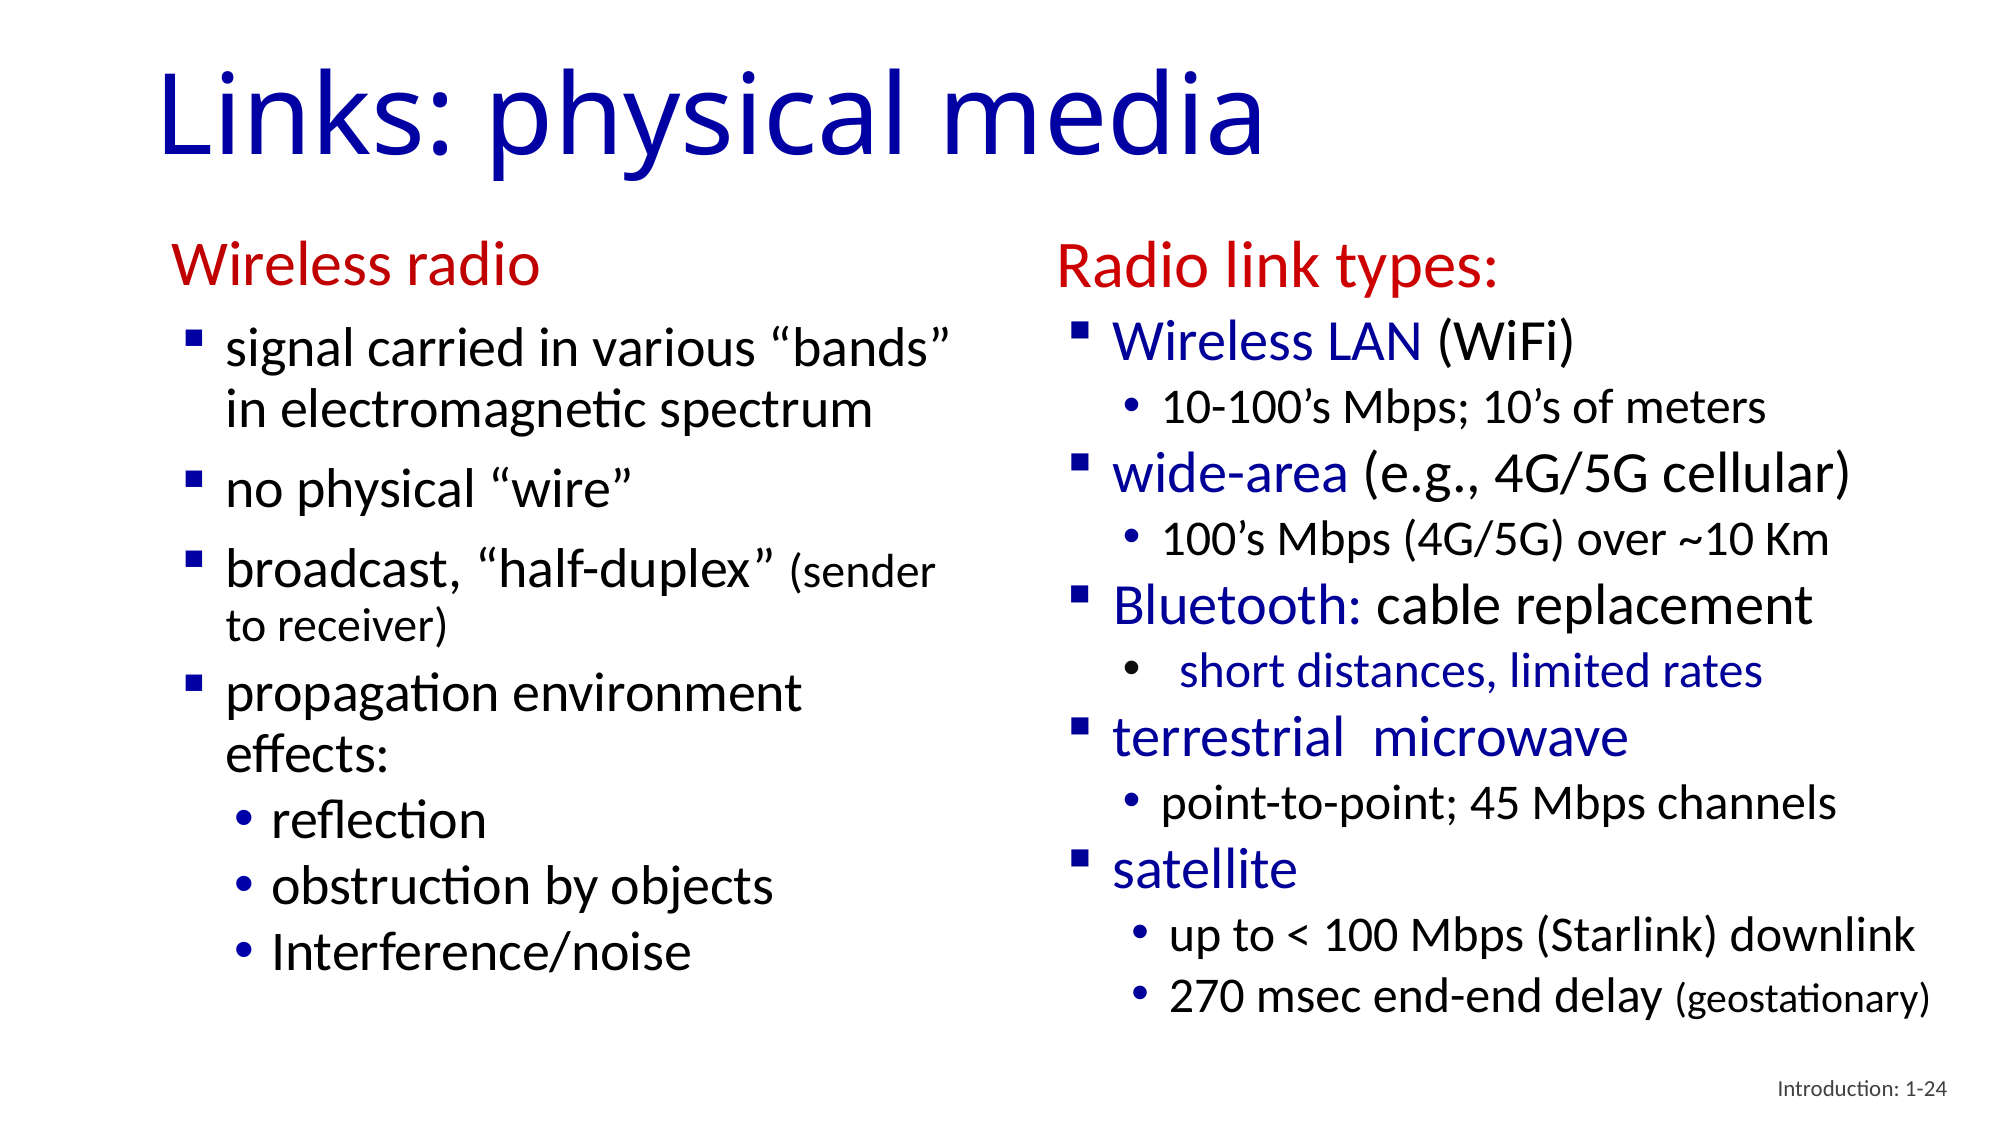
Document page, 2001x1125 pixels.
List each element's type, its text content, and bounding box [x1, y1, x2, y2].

title Links: physical media [139, 44, 1865, 192]
text_box Radio link types: Wireless LAN (WiFi) 10-100’s Mbps; 10’s of meters wide-area (e.g., 4G/5G cellular) 100’s Mbps (4G/5G) over ~10 Km Bluetooth: cable replacement short distances, limited rates terrestrial microwave point-to-point; 45 Mbps channels satellite up to < 100 Mbps (Starlink) downlink 270 msec end-end delay (geostationary) [1041, 222, 1963, 1062]
text_box Wireless radio signal carried in various “bands” in electromagnetic spectrum no physical “wire” broadcast, “half-duplex” (sender to receiver) propagation environment effects: reflection obstruction by objects Interference/noise [156, 222, 969, 1023]
slide_number Introduction: 1-24 [1512, 1056, 1963, 1117]
